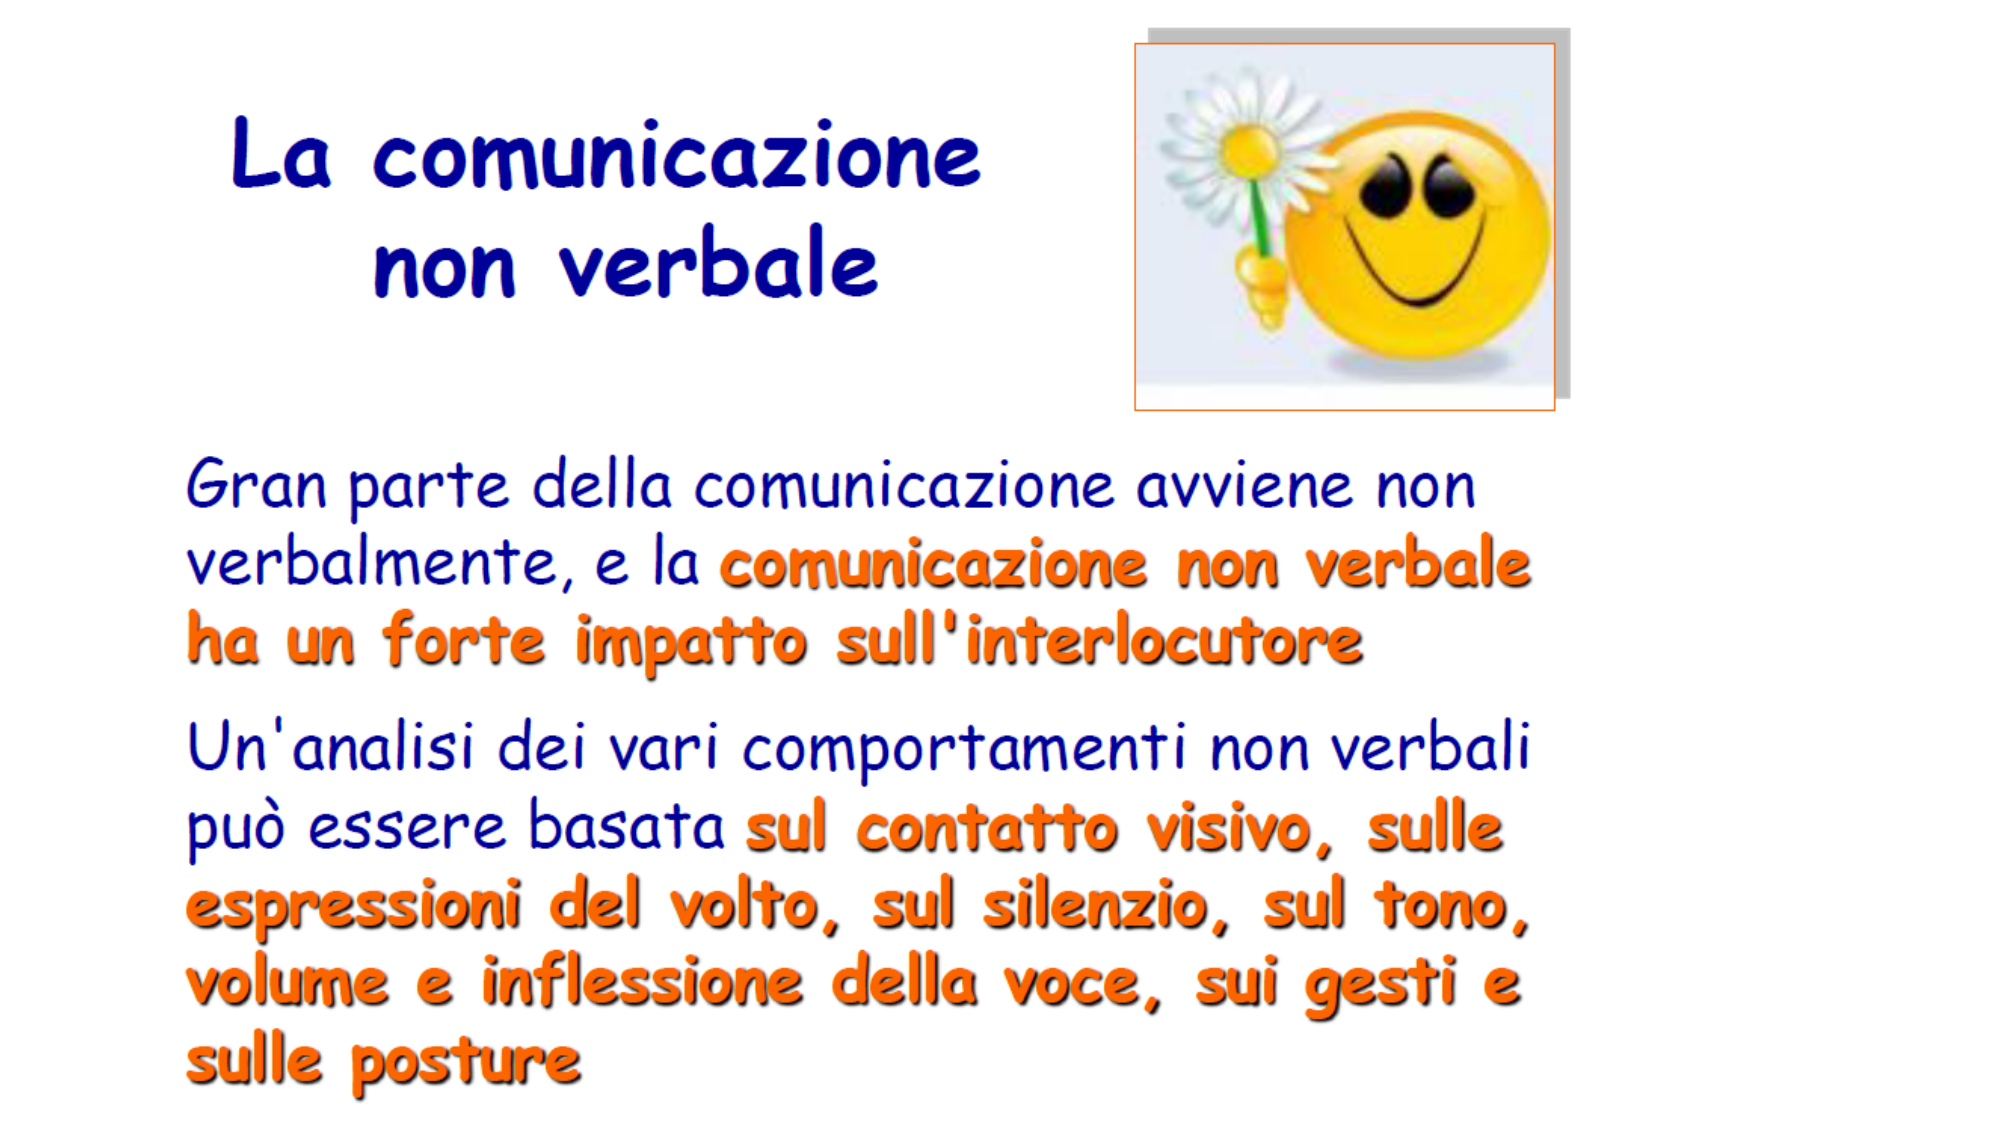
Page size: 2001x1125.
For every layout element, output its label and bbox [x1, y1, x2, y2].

picture [87, 19, 1592, 1116]
